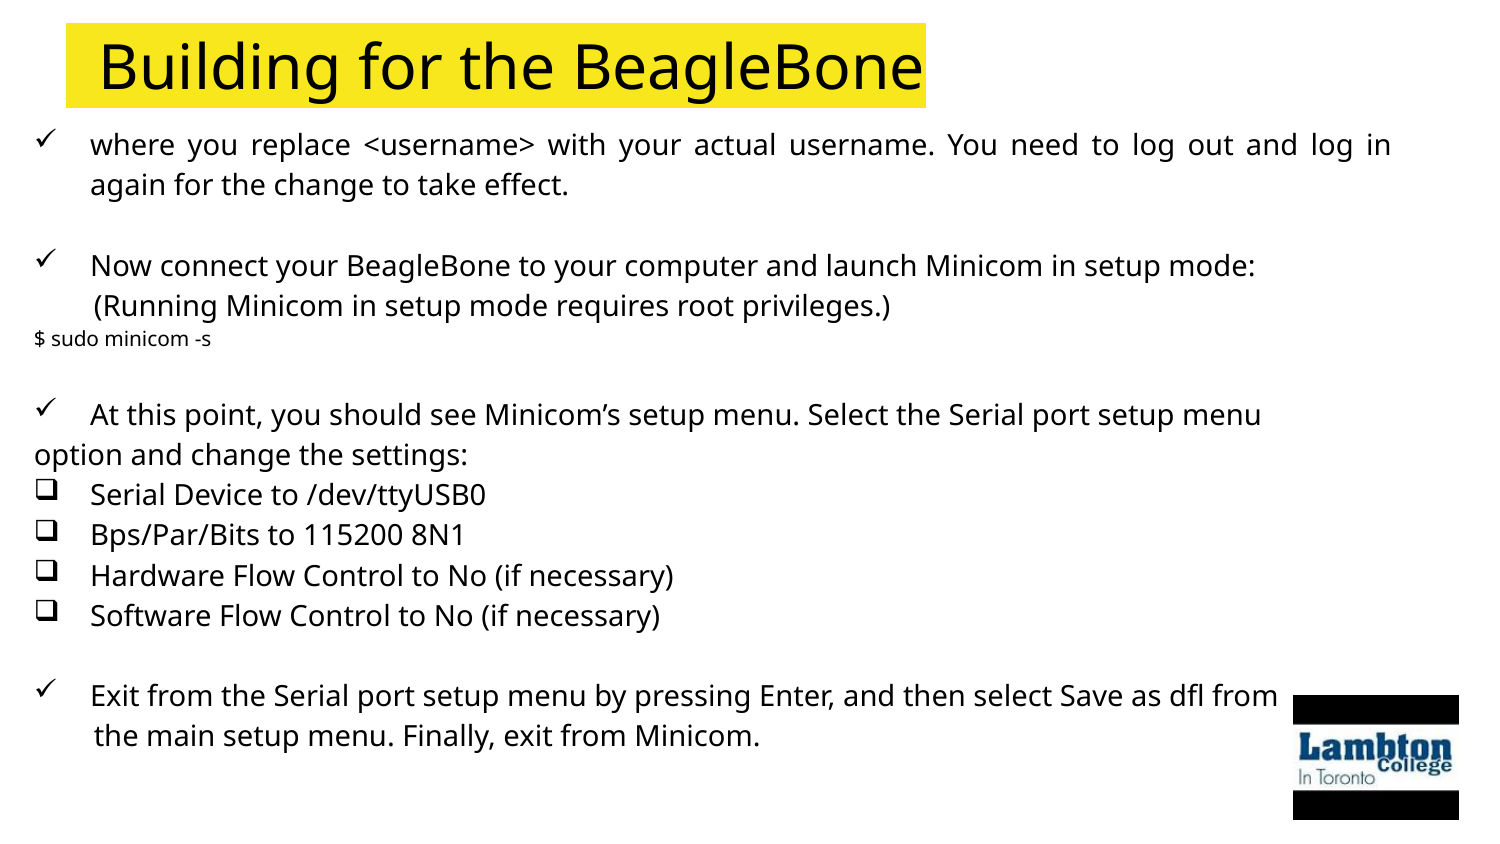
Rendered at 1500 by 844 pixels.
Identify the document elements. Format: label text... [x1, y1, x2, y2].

list where you replace <username> with your actual username. You need to log out and log in again for the change to take effect. Now connect your BeagleBone to your computer and launch Minicom in setup mode: (Running Minicom in setup mode requires root privileges.) $ sudo minicom -s At this point, you should see Minicom’s setup menu. Select the Serial port setup menu option and change the settings: Serial Device to /dev/ttyUSB0 Bps/Par/Bits to 115200 8N1 Hardware Flow Control to No (if necessary) Software Flow Control to No (if necessary) Exit from the Serial port setup menu by pressing Enter, and then select Save as dfl from the main setup menu. Finally, exit from Minicom. [0, 106, 1409, 807]
title Building for the BeagleBone [51, 12, 1449, 107]
picture [1293, 694, 1459, 820]
